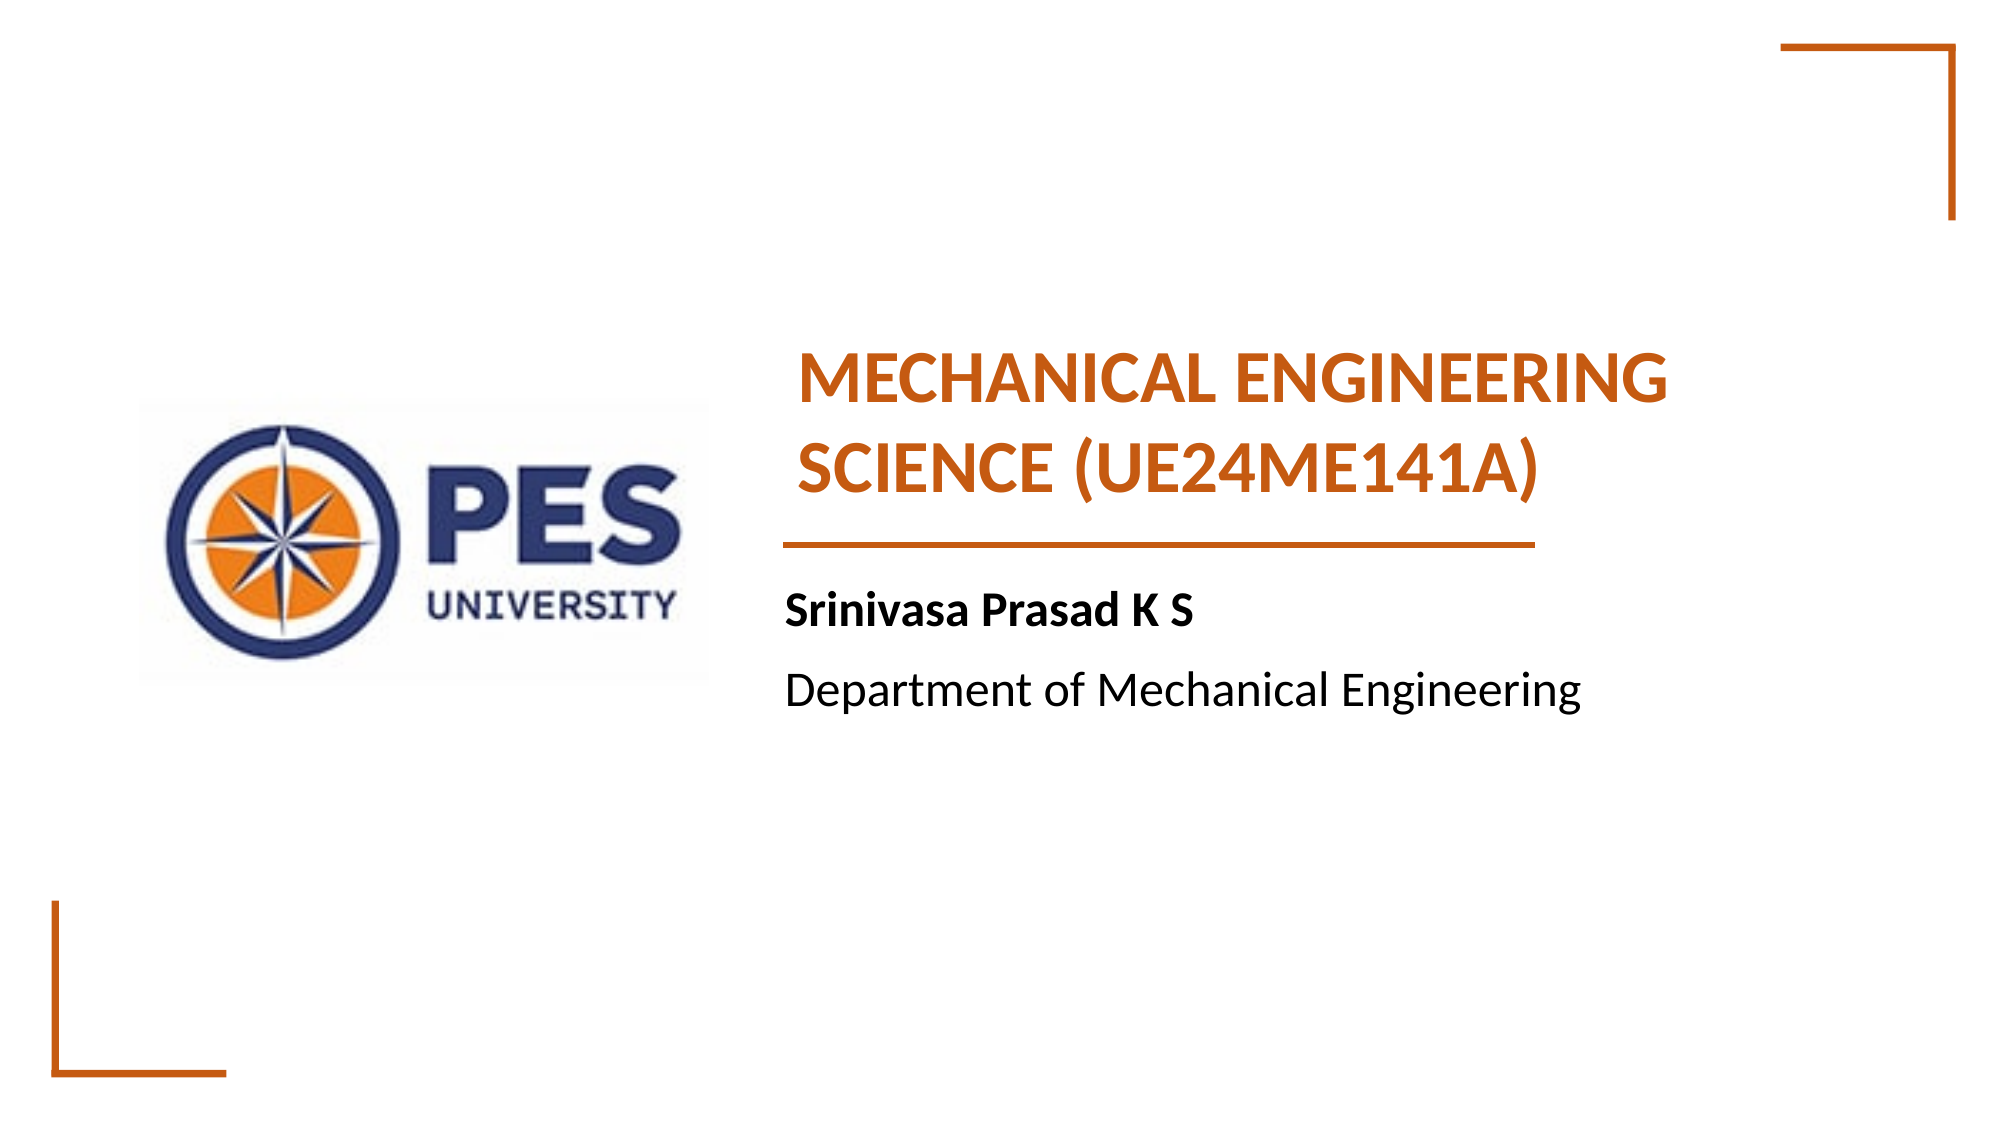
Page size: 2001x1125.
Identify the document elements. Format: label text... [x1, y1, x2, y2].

text_box Srinivasa Prasad K S [770, 569, 2000, 645]
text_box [1780, 43, 1956, 221]
text_box Department of Mechanical Engineering [770, 648, 2000, 724]
text_box MECHANICAL ENGINEERING SCIENCE (UE24ME141A) [783, 319, 1907, 515]
picture [138, 258, 709, 828]
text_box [51, 900, 227, 1078]
